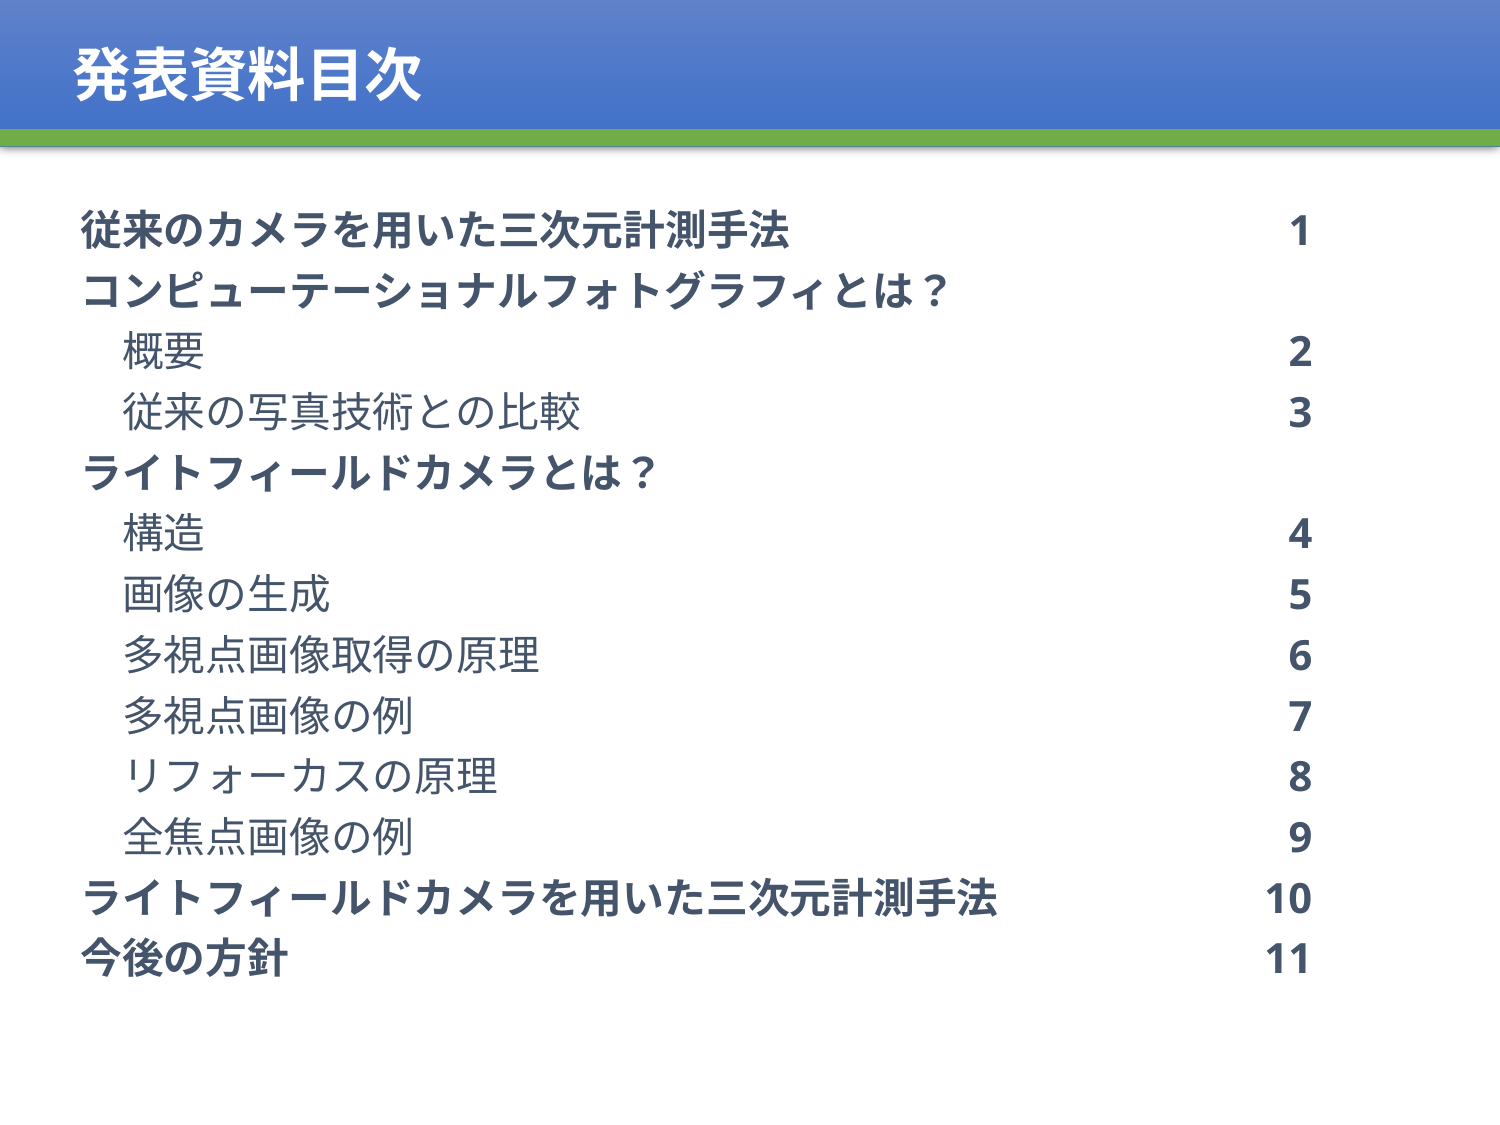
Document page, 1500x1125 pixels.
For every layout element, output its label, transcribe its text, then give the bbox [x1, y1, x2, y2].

text_box [65, 201, 1186, 1125]
text_box 発表資料目次 [0, 0, 1500, 128]
text_box 1 2 3 4 5 6 7 8 9 10 11 [1186, 201, 1328, 1125]
text_box [0, 128, 1500, 147]
